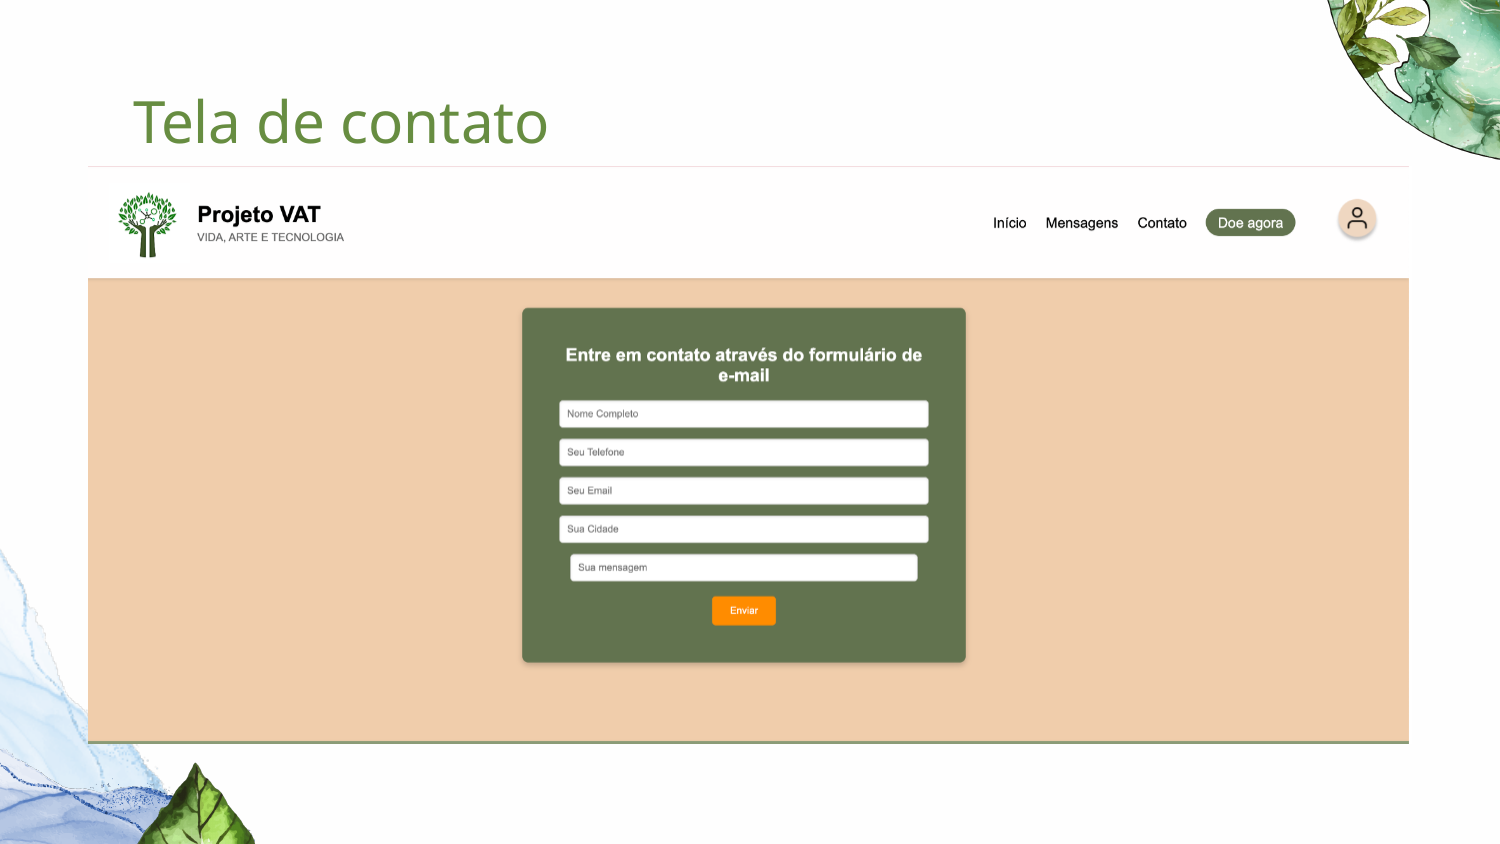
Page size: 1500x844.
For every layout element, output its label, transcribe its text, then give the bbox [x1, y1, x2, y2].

picture [1323, 0, 1500, 161]
picture [0, 166, 1412, 844]
title Tela de contato [118, 72, 1382, 165]
